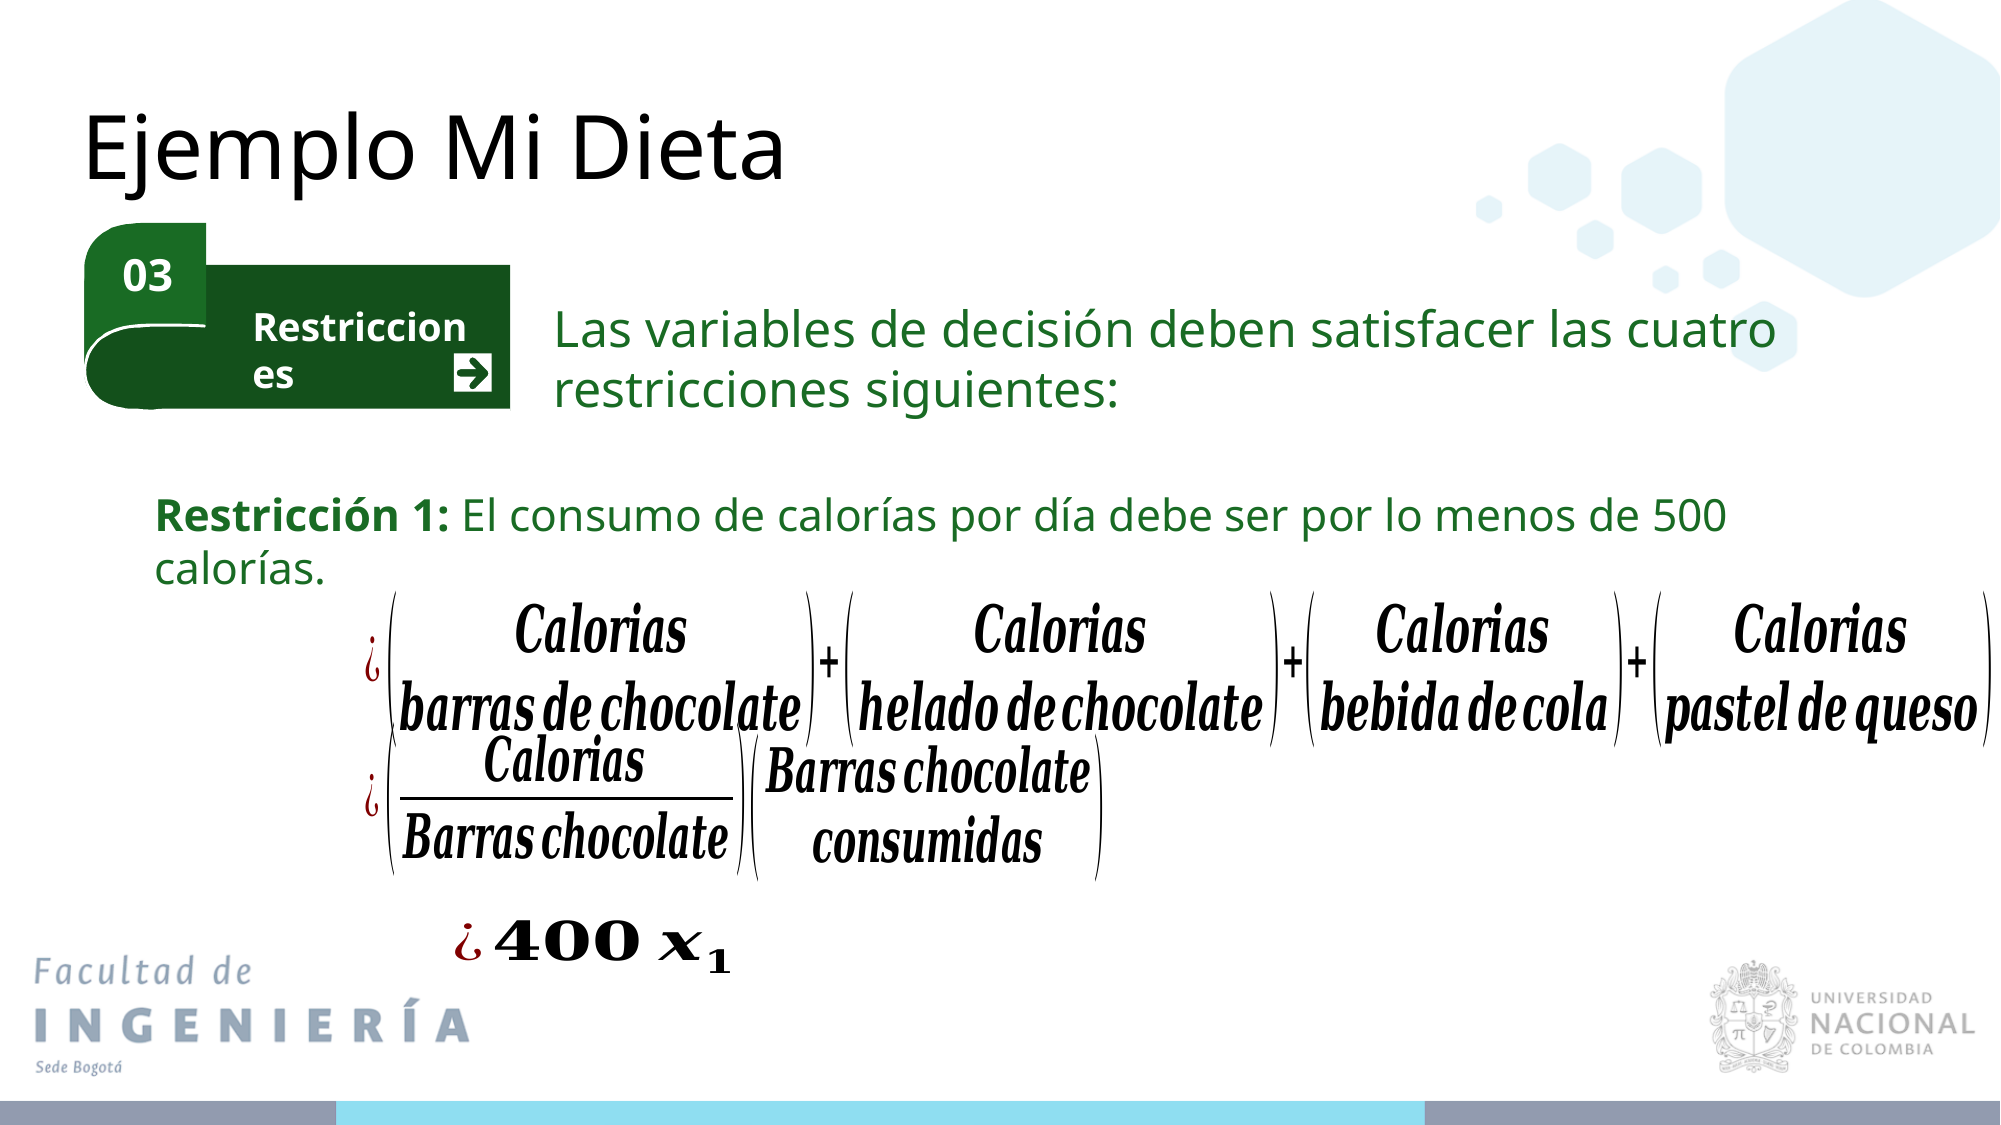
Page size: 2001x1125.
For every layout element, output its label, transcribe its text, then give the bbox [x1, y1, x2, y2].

text_box Restricción 1: El consumo de calorías por día debe ser por lo menos de 500 calorías. [139, 479, 1860, 601]
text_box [0, 0, 2000, 1125]
text_box Ejemplo Mi Dieta [66, 82, 1767, 205]
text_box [82, 222, 511, 413]
text_box Las variables de decisión deben satisfacer las cuatro restricciones siguientes: [539, 290, 1840, 425]
